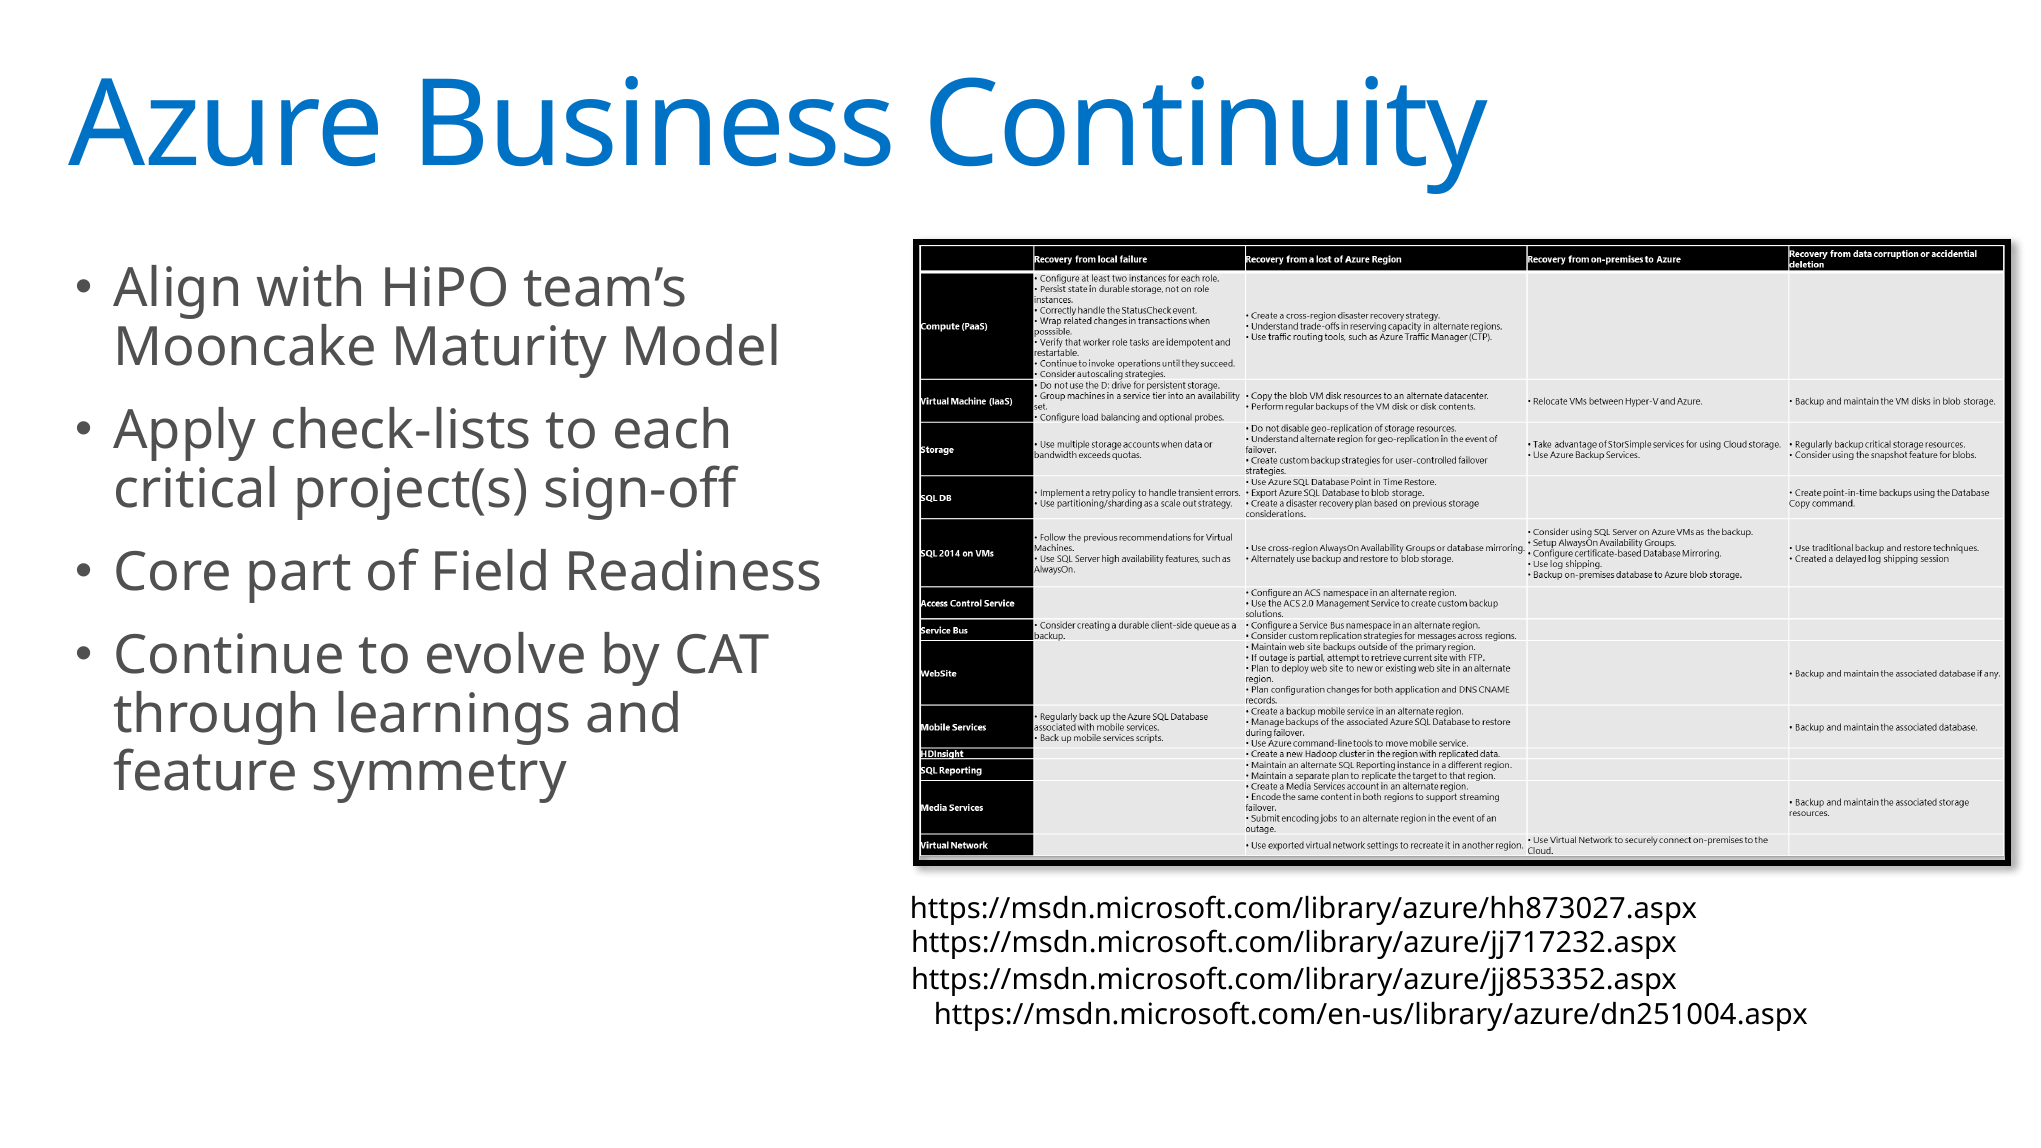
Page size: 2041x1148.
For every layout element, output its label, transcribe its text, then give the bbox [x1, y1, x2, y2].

title Azure Business Continuity [45, 43, 1546, 224]
text_box https://msdn.microsoft.com/en-us/library/azure/dn251004.aspx [919, 987, 2041, 1038]
text_box https://msdn.microsoft.com/library/azure/jj717232.aspx [896, 916, 1693, 952]
text_box https://msdn.microsoft.com/library/azure/jj853352.aspx [896, 952, 1693, 1003]
text_box https://msdn.microsoft.com/library/azure/hh873027.aspx [895, 881, 1713, 932]
picture [918, 244, 2006, 861]
list Align with HiPO team’s Mooncake Maturity Model Apply check-lists to each critical project(s) sign-off Core part of Field Readiness Continue to evolve by CAT through learnings and feature symmetry [45, 235, 893, 906]
